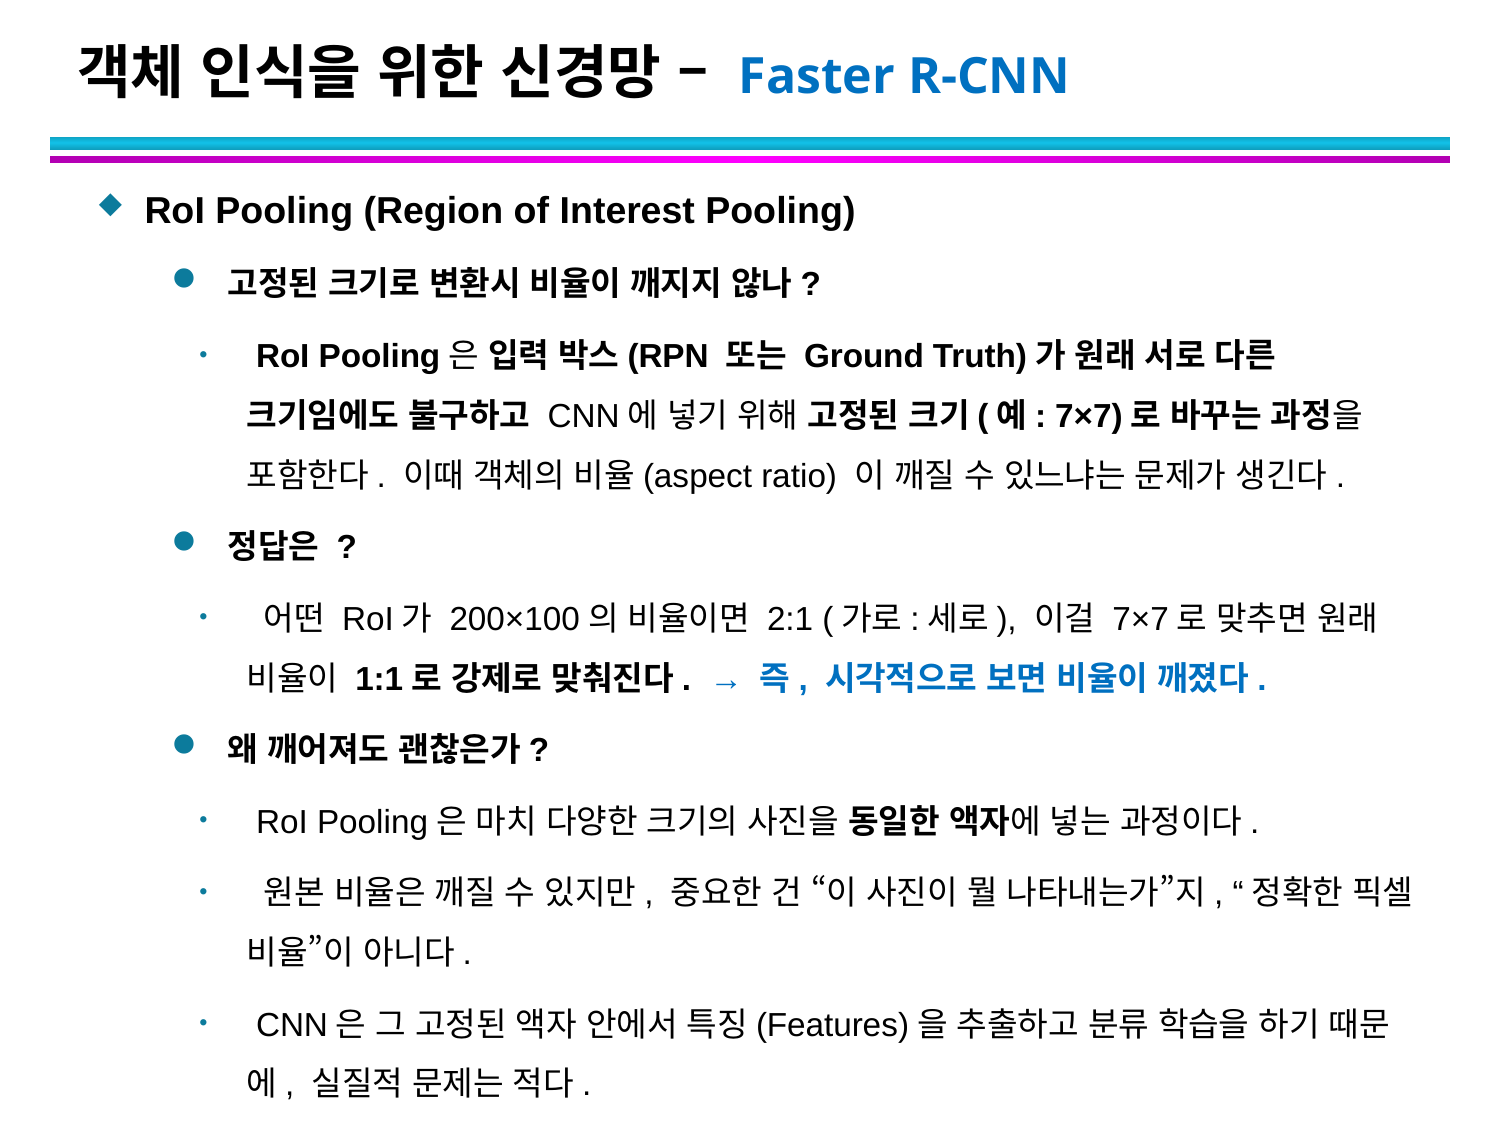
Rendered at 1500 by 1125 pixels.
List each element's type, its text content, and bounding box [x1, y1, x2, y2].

list RoI Pooling (Region of Interest Pooling) 고정된 크기로 변환시 비율이 깨지지 않나? RoI Pooling은 입력 박스(RPN 또는 Ground Truth)가 원래 서로 다른 크기임에도 불구하고 CNN에 넣기 위해 고정된 크기(예: 7×7)로 바꾸는 과정을 포함한다. 이때 객체의 비율(aspect ratio) 이 깨질 수 있느냐는 문제가 생긴다. 정답은 ? 어떤 RoI가 200×100의 비율이면 2:1 (가로:세로), 이걸 7×7로 맞추면 원래 비율이 1:1로 강제로 맞춰진다. → 즉, 시각적으로 보면 비율이 깨졌다. 왜 깨어져도 괜찮은가? RoI Pooling은 마치 다양한 크기의 사진을 동일한 액자에 넣는 과정이다. 원본 비율은 깨질 수 있지만, 중요한 건 “이 사진이 뭘 나타내는가”지, “정확한 픽셀 비율”이 아니다. CNN은 그 고정된 액자 안에서 특징(Features)을 추출하고 분류 학습을 하기 때문에, 실질적 문제는 적다. [81, 156, 1440, 1100]
title 객체 인식을 위한 신경망 – Faster R-CNN [62, 24, 1421, 113]
